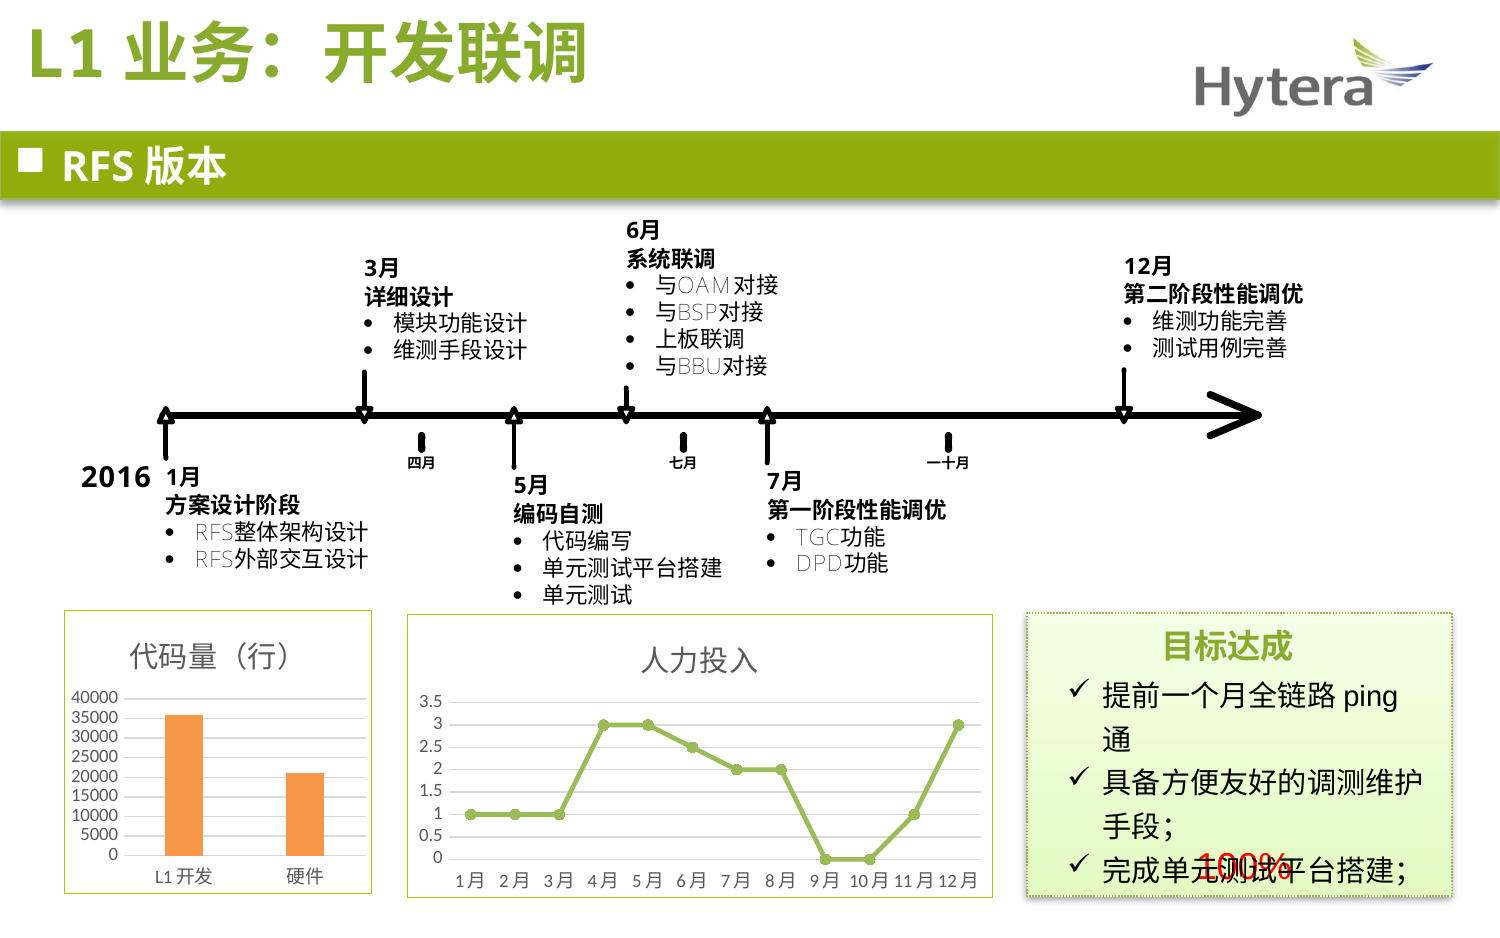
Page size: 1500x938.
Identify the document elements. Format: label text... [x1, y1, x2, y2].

text_box L1业务：开发联调 [11, 11, 961, 90]
picture [1136, 0, 1500, 131]
chart [407, 613, 993, 898]
text_box [0, 131, 1500, 200]
text_box RFS版本 [0, 132, 408, 198]
chart [64, 610, 373, 895]
picture [64, 206, 1318, 623]
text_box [1026, 612, 1453, 897]
